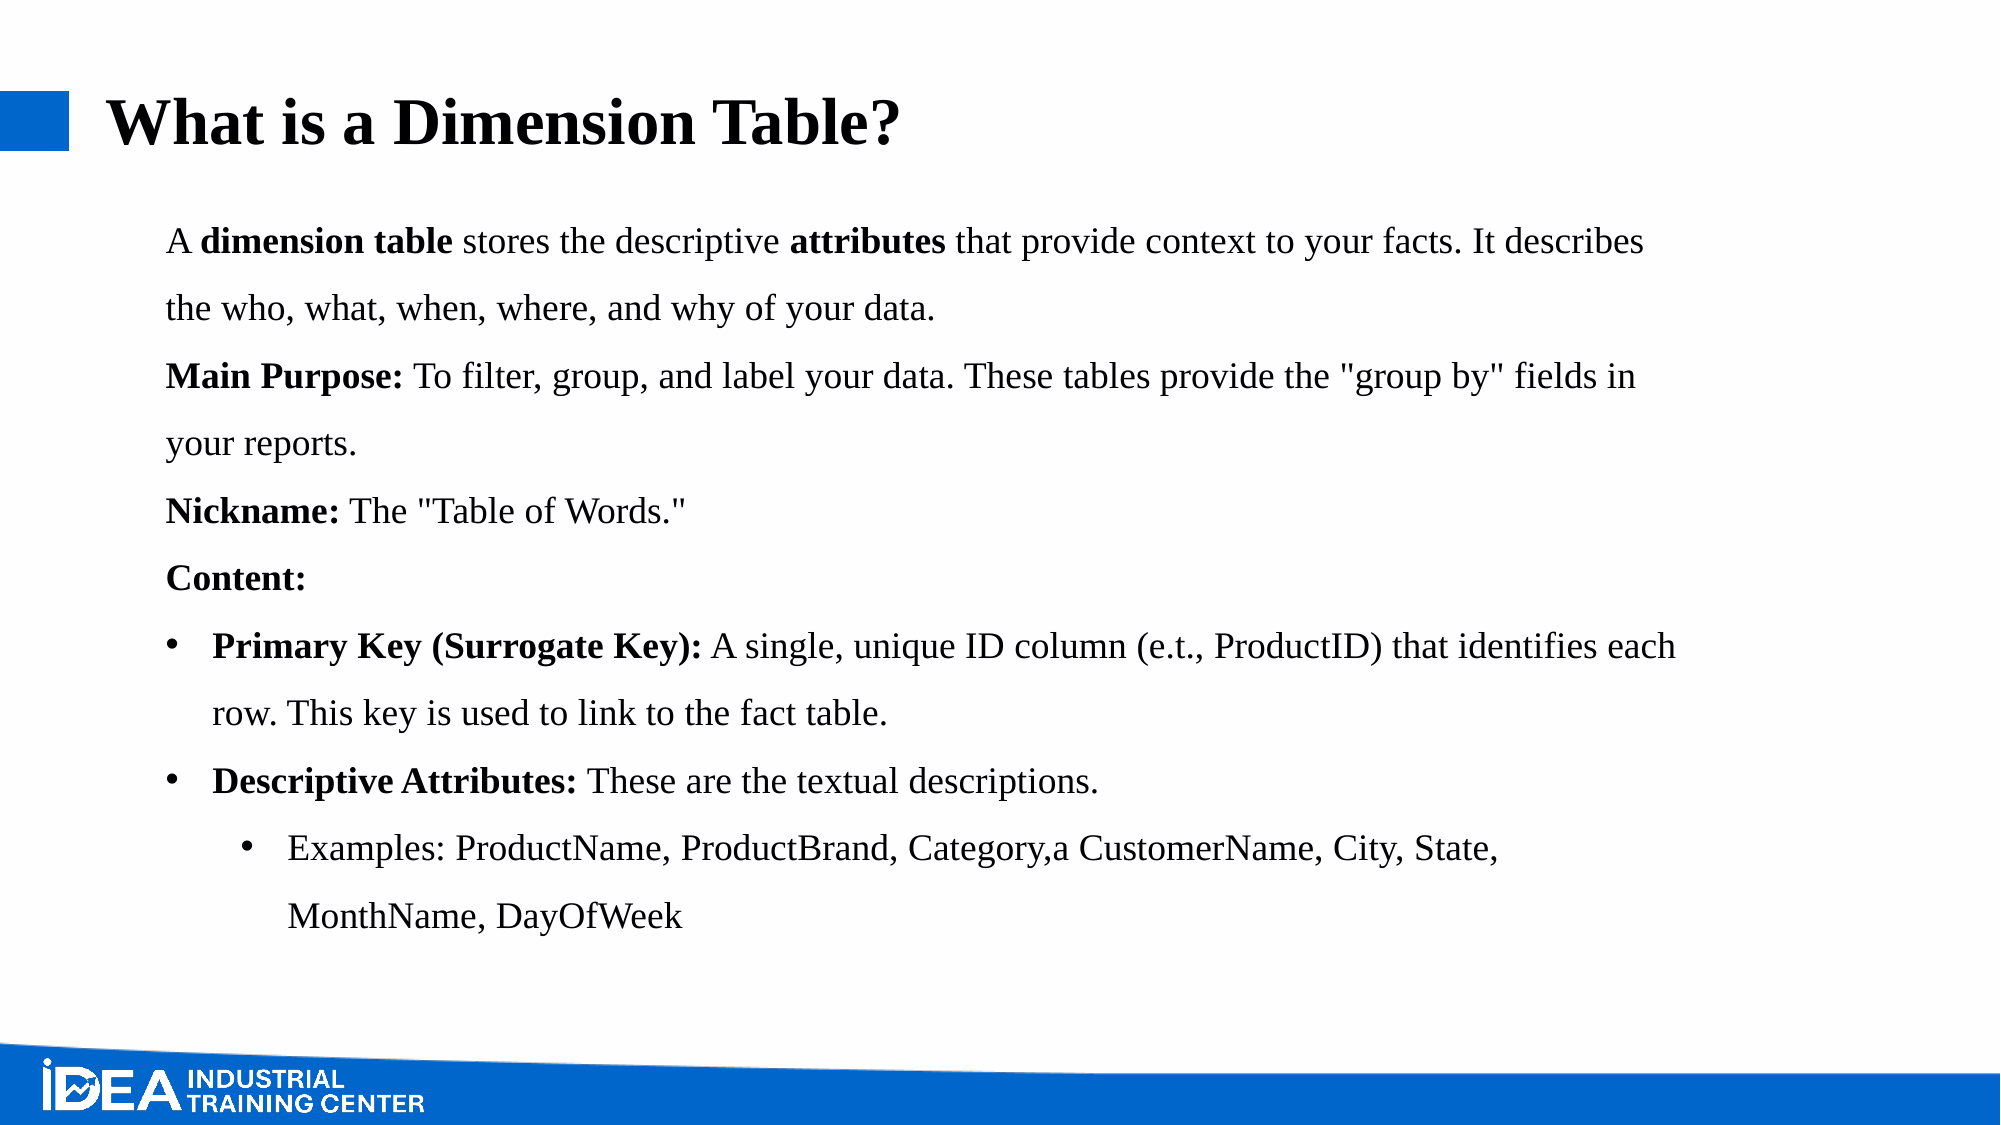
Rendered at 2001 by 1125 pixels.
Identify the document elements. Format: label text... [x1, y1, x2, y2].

picture [0, 91, 69, 151]
text_box A dimension table stores the descriptive attributes that provide context to your facts. It describes the who, what, when, where, and why of your data. Main Purpose: To filter, group, and label your data. These tables provide the "group by" fields in your reports. Nickname: The "Table of Words." Content: Primary Key (Surrogate Key): A single, unique ID column (e.t., ProductID) that identifies each row. This key is used to link to the fact table. Descriptive Attributes: These are the textual descriptions. Examples: ProductName, ProductBrand, Category,a CustomerName, City, State, MonthName, DayOfWeek [150, 185, 1701, 944]
picture [0, 1031, 2000, 1125]
title What is a Dimension Table? [105, 94, 1895, 167]
